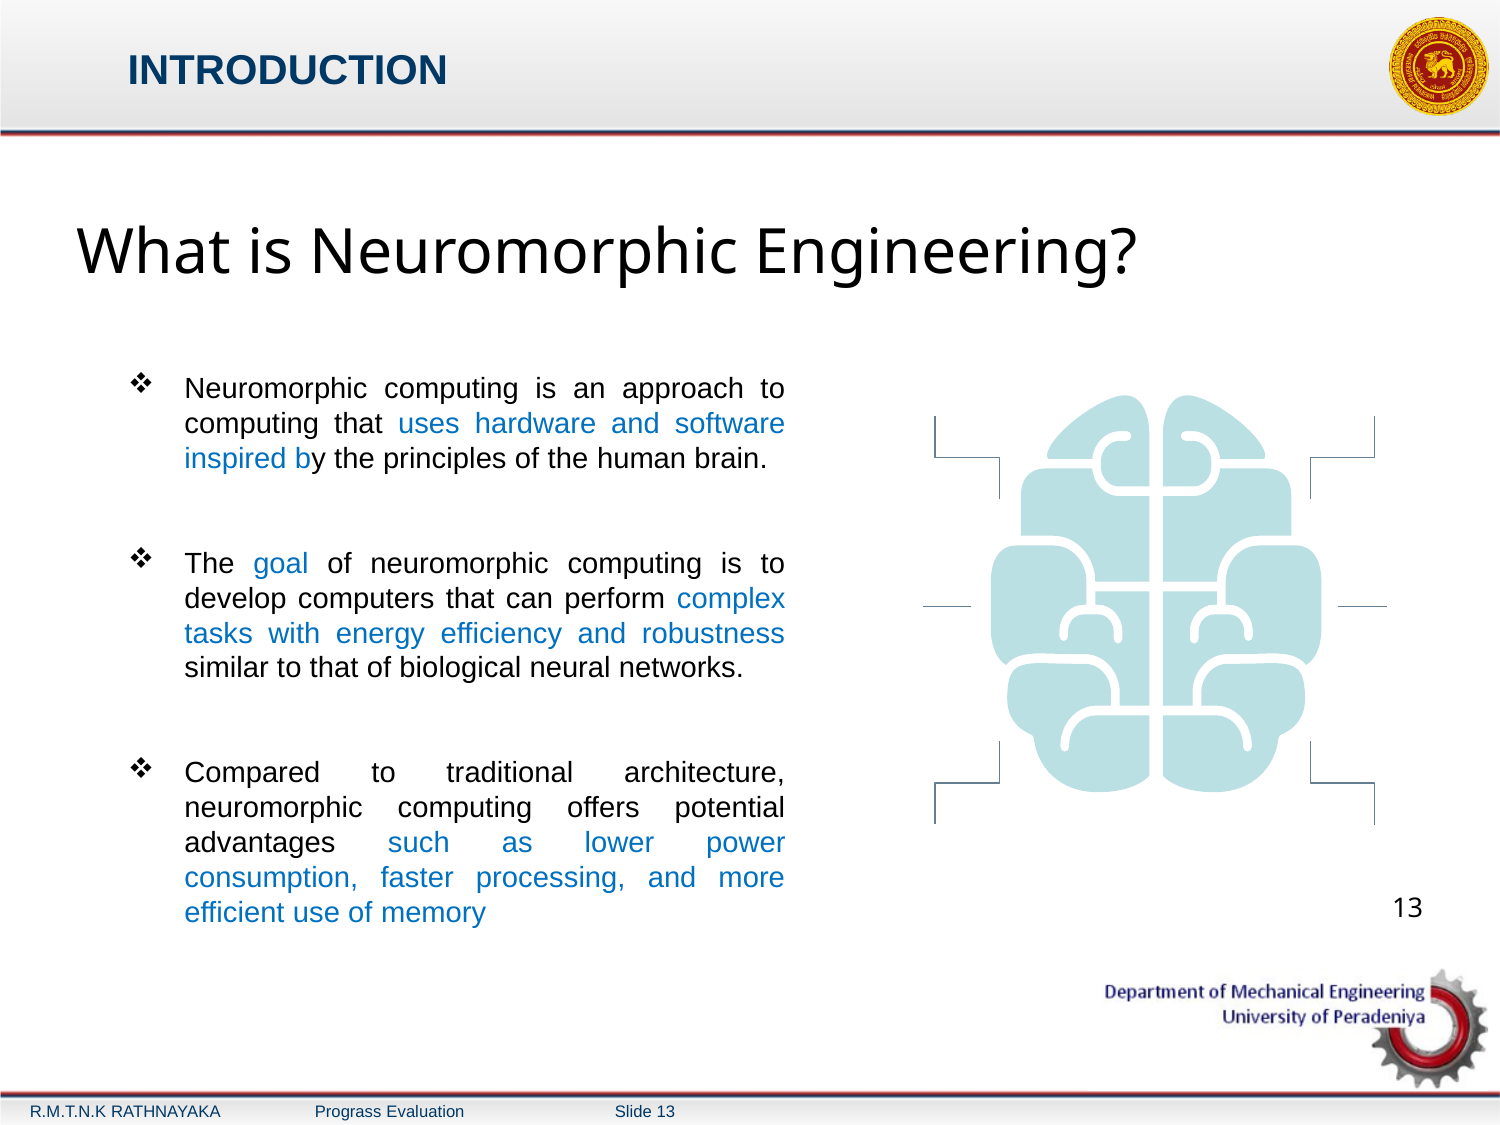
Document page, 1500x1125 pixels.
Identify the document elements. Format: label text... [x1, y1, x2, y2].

picture [0, 965, 1500, 1125]
text_box What is Neuromorphic Engineering? [61, 184, 1371, 301]
picture [0, 0, 1500, 137]
title INTRODUCTION [112, 30, 1353, 106]
text_box 13 [1348, 875, 1439, 941]
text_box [922, 394, 1387, 825]
text_box Neuromorphic computing is an approach to computing that uses hardware and software inspired by the principles of the human brain. The goal of neuromorphic computing is to develop computers that can perform complex tasks with energy efficiency and robustness similar to that of biological neural networks. Compared to traditional architecture, neuromorphic computing offers potential advantages such as lower power consumption, faster processing, and more efficient use of memory [113, 361, 801, 1081]
